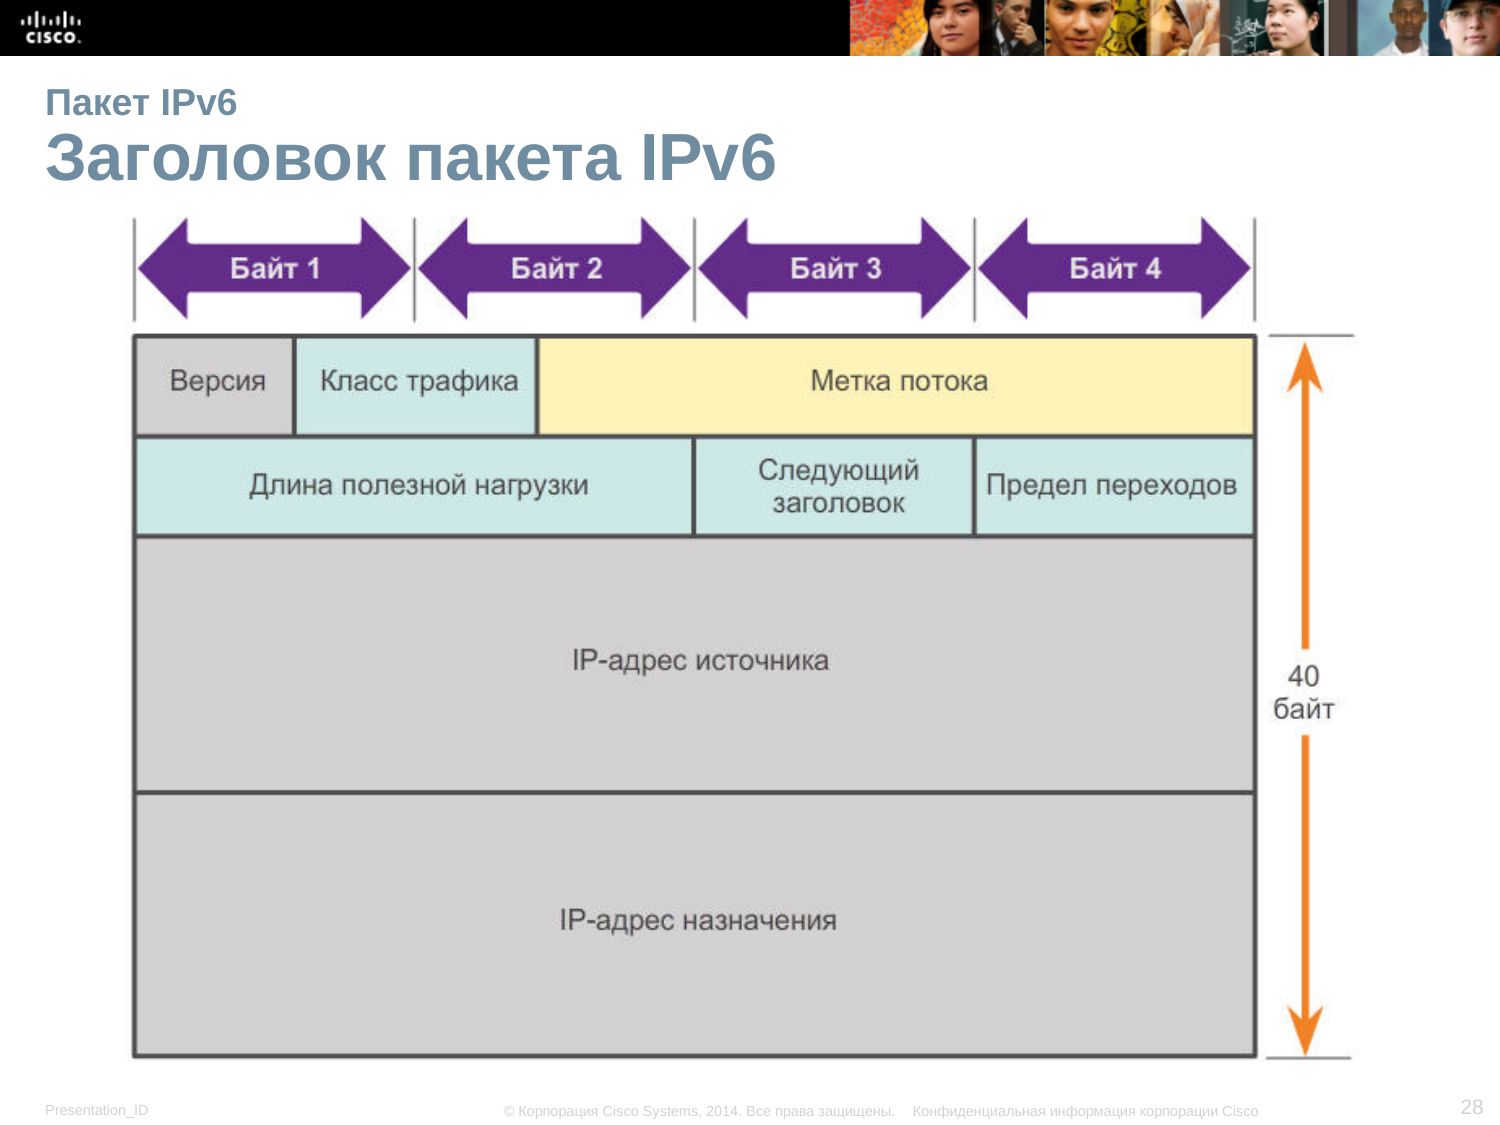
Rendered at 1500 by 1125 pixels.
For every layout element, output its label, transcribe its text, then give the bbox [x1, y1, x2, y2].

picture [112, 212, 1367, 1070]
title Пакет IPv6 Заголовок пакета IPv6 [31, 64, 1471, 203]
picture [0, 0, 1500, 56]
